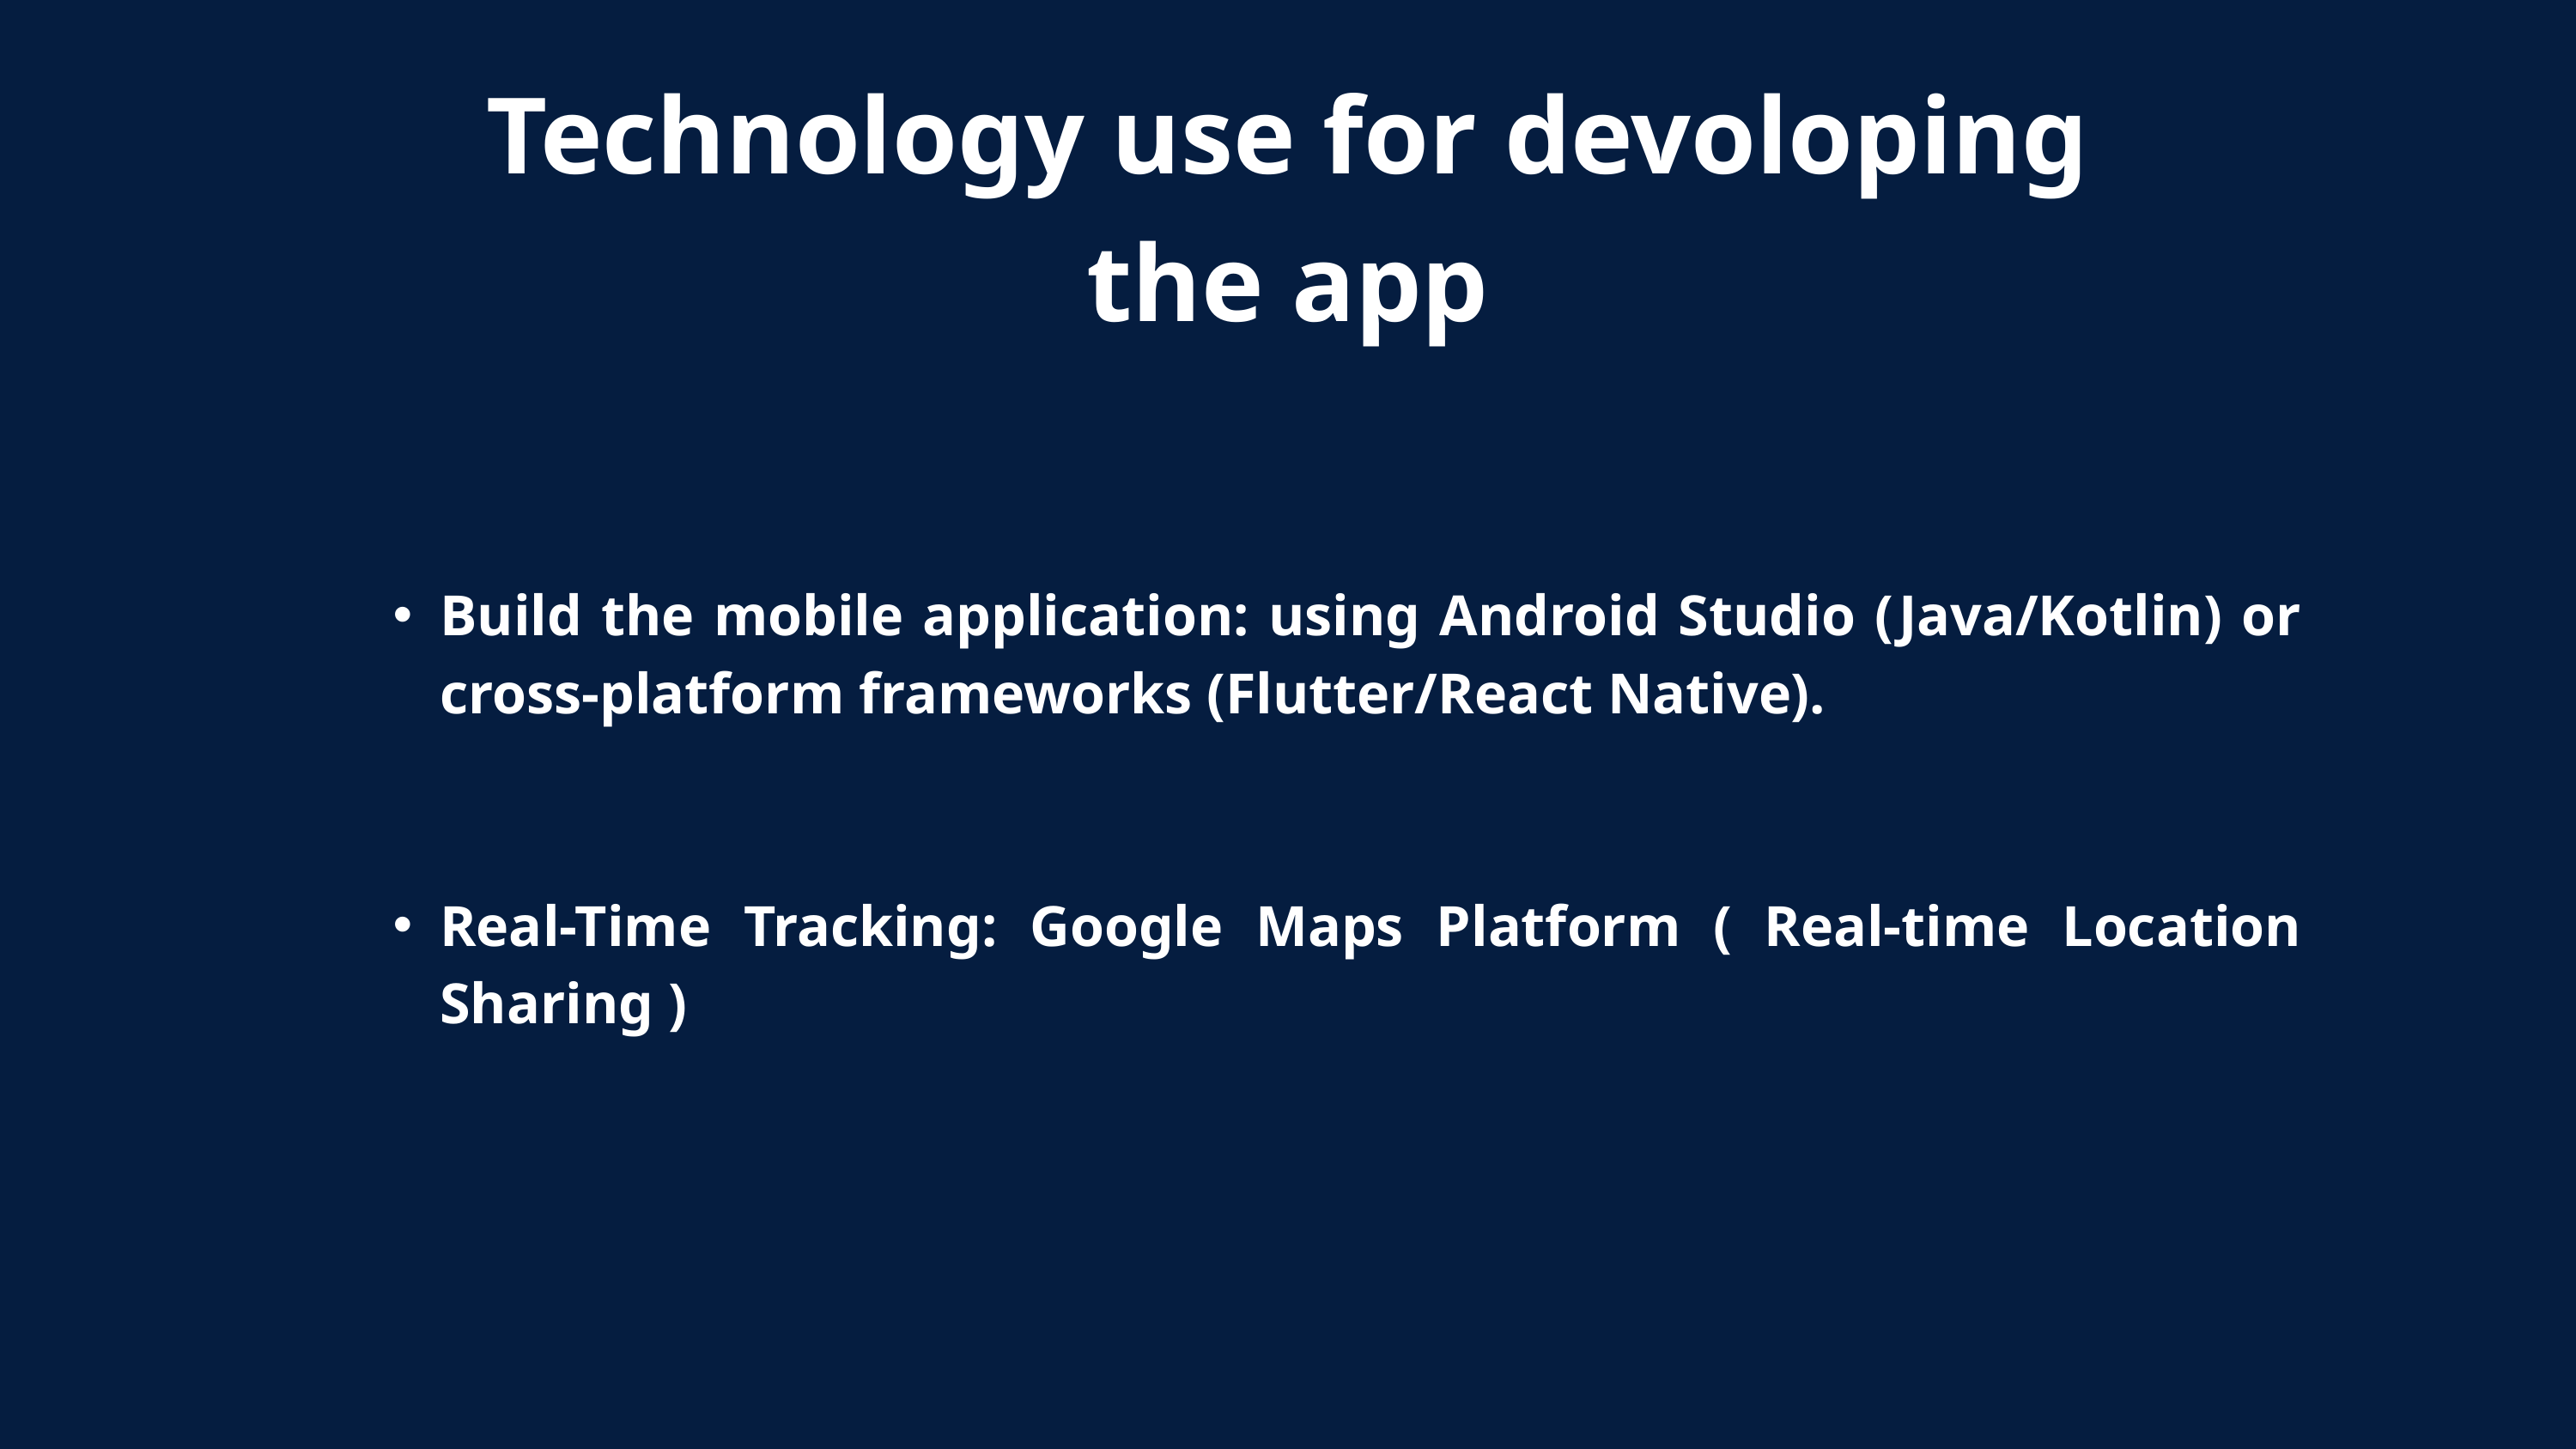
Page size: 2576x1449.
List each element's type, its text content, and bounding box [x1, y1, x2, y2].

text_box Technology use for devoloping the app [463, 47, 2113, 343]
text_box Build the mobile application: using Android Studio (Java/Kotlin) or cross-platform frameworks (Flutter/React Native). Real-Time Tracking: Google Maps Platform ( Real-time Location Sharing ) [345, 569, 2303, 1113]
